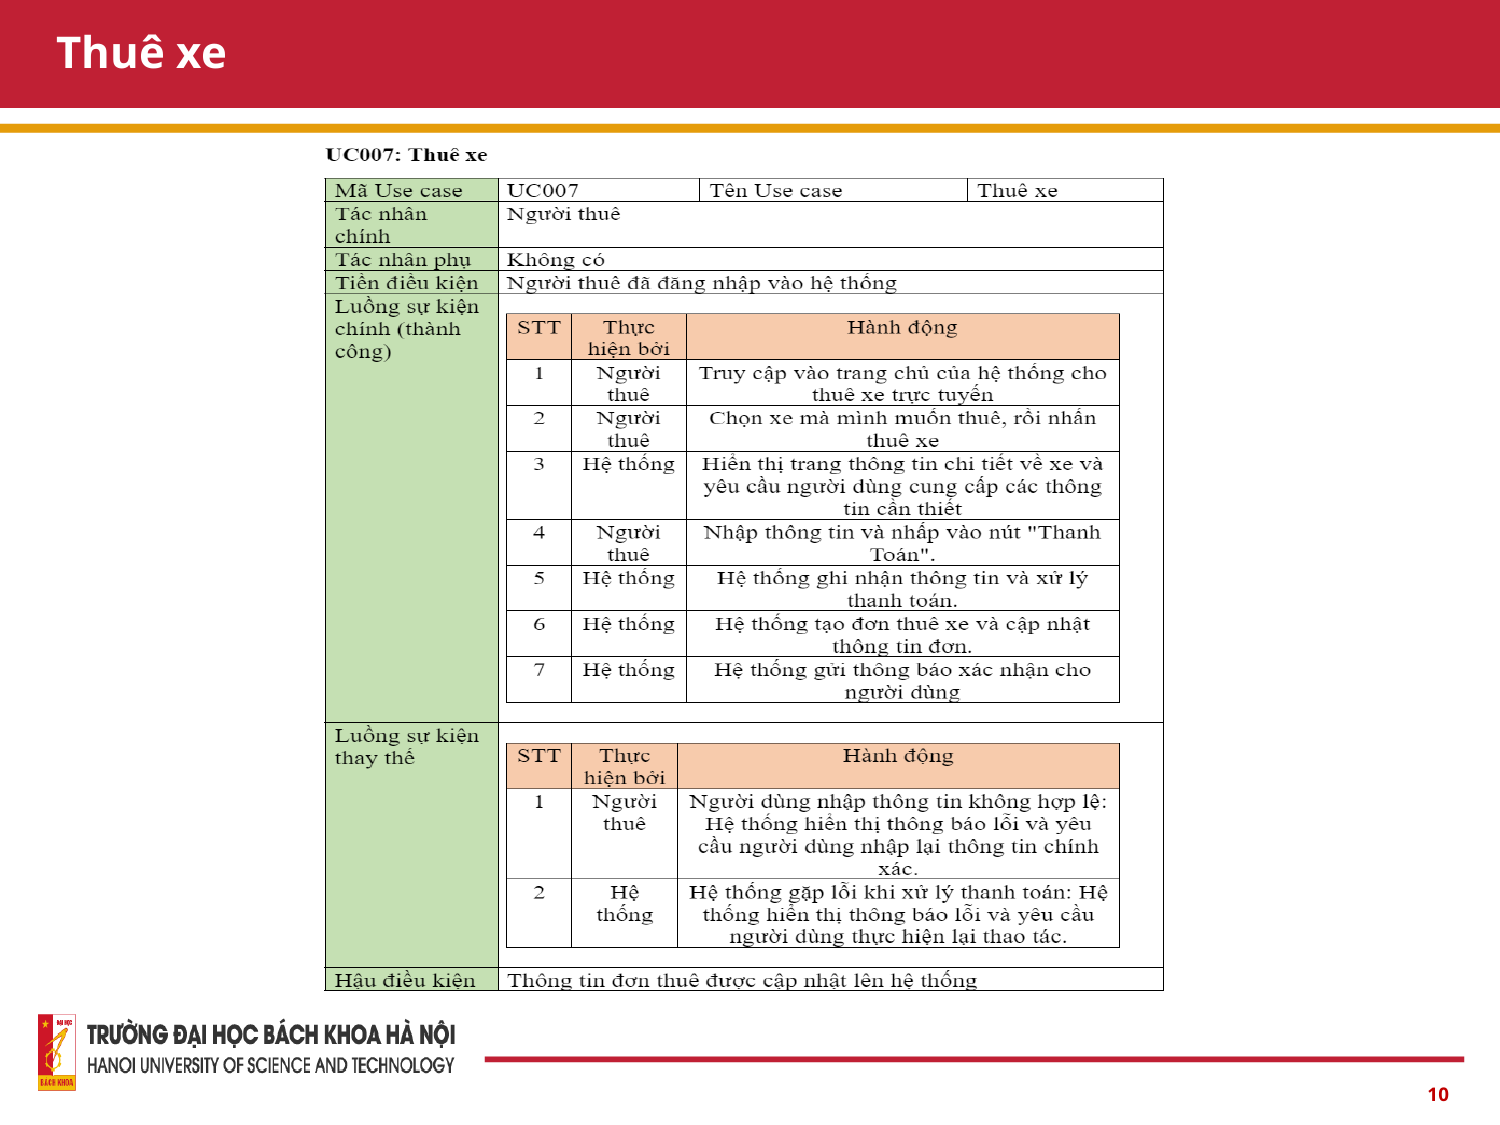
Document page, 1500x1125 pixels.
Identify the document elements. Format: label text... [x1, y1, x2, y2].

title Thuê xe [41, 18, 1459, 90]
picture [0, 0, 1500, 1125]
slide_number ‹#› [1126, 1065, 1464, 1125]
